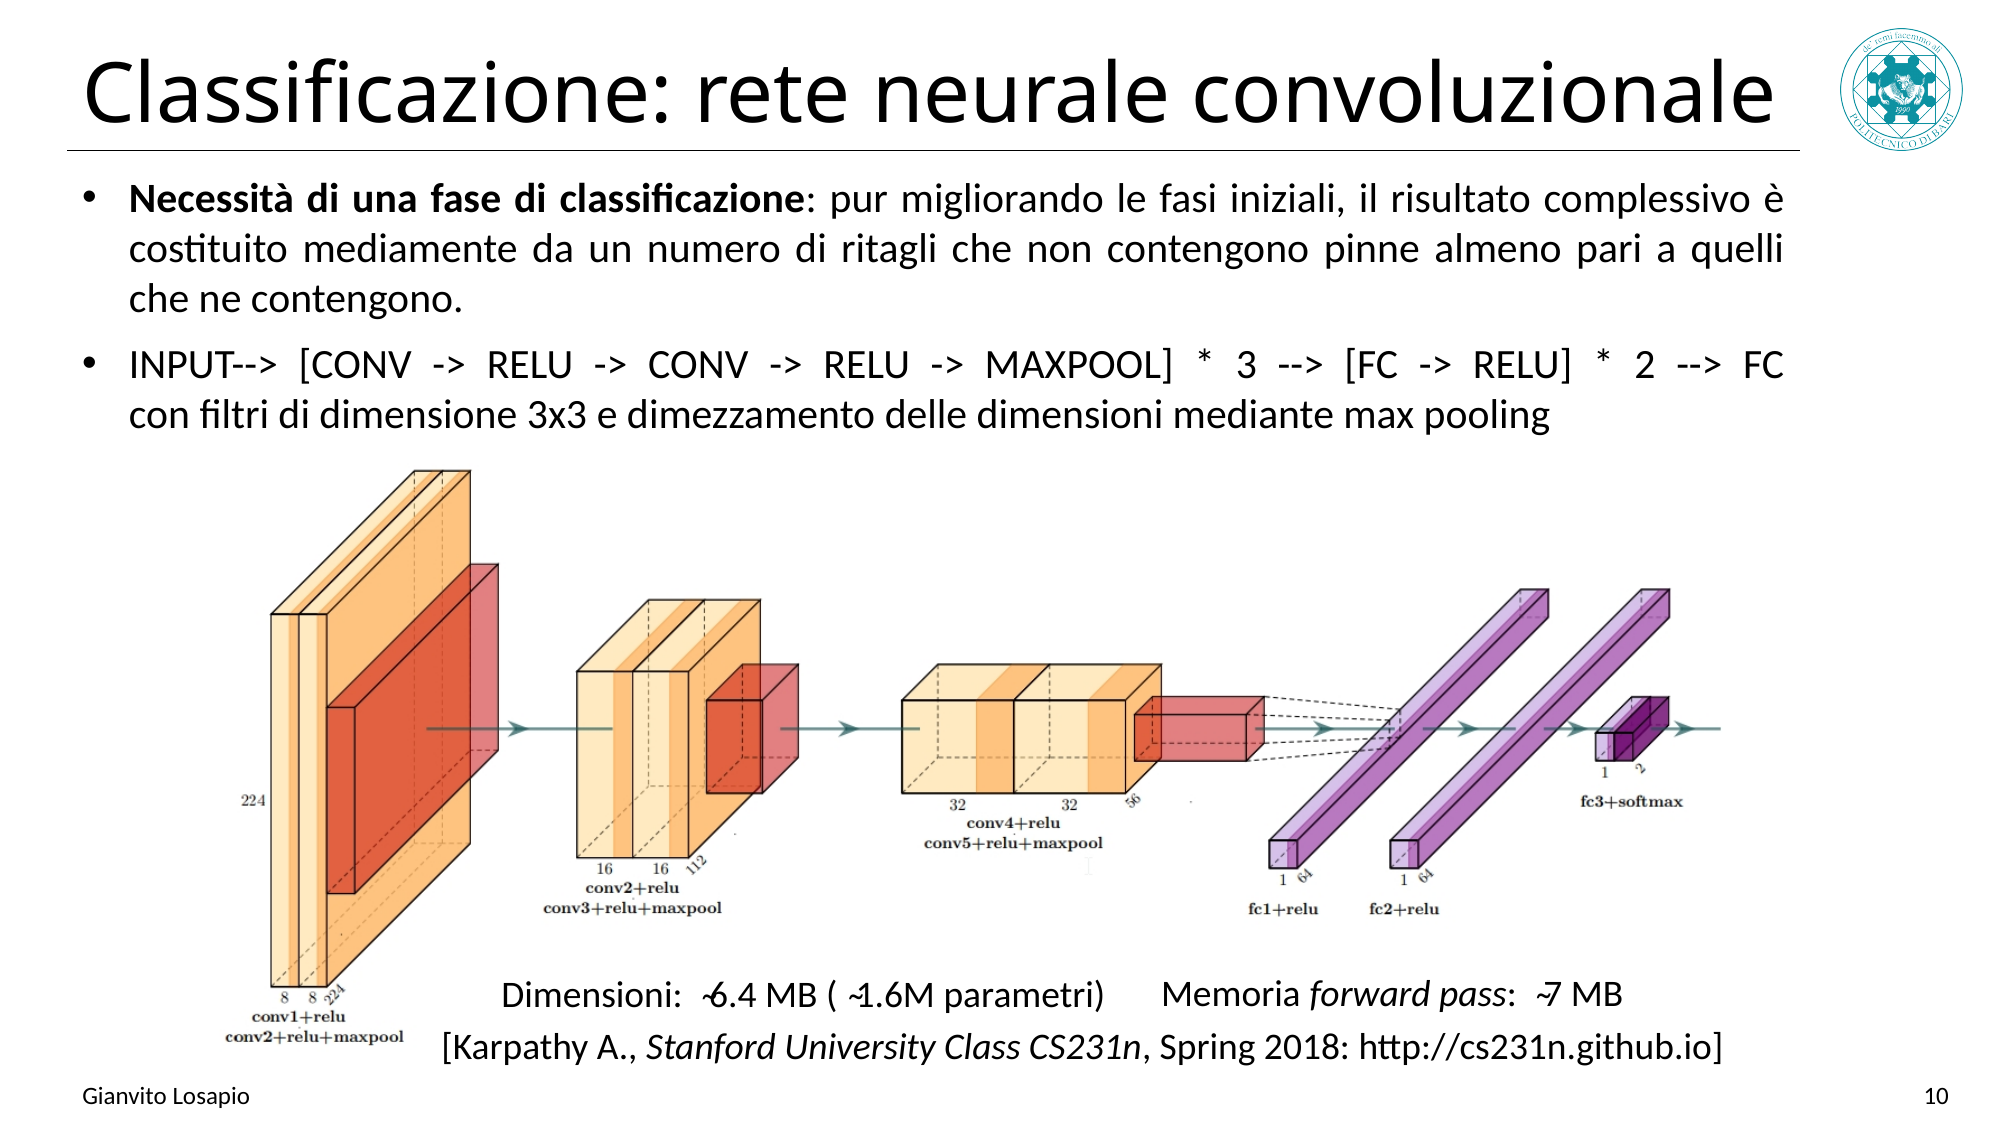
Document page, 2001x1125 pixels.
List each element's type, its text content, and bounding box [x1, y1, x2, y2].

text_box Gianvito Losapio [67, 1065, 518, 1125]
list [1840, 28, 1964, 151]
text_box Necessità di una fase di classificazione: pur migliorando le fasi iniziali, il risultato complessivo è costituito mediamente da un numero di ritagli che non contengono pinne almeno pari a quelli che ne contengono. [67, 163, 1800, 328]
text_box [Karpathy A., Stanford University Class CS231n, Spring 2018: http://cs231n.github.io] [426, 1014, 1781, 1075]
text_box INPUT--> [CONV -> RELU -> CONV -> RELU -> MAXPOOL] * 3 --> [FC -> RELU] * 2 --> FC con filtri di dimensione 3x3 e dimezzamento delle dimensioni mediante max pooling [67, 329, 1800, 495]
slide_number 10 [1514, 1065, 1964, 1125]
title Classificazione: rete neurale convoluzionale [67, 28, 1814, 164]
picture [219, 463, 1723, 1052]
